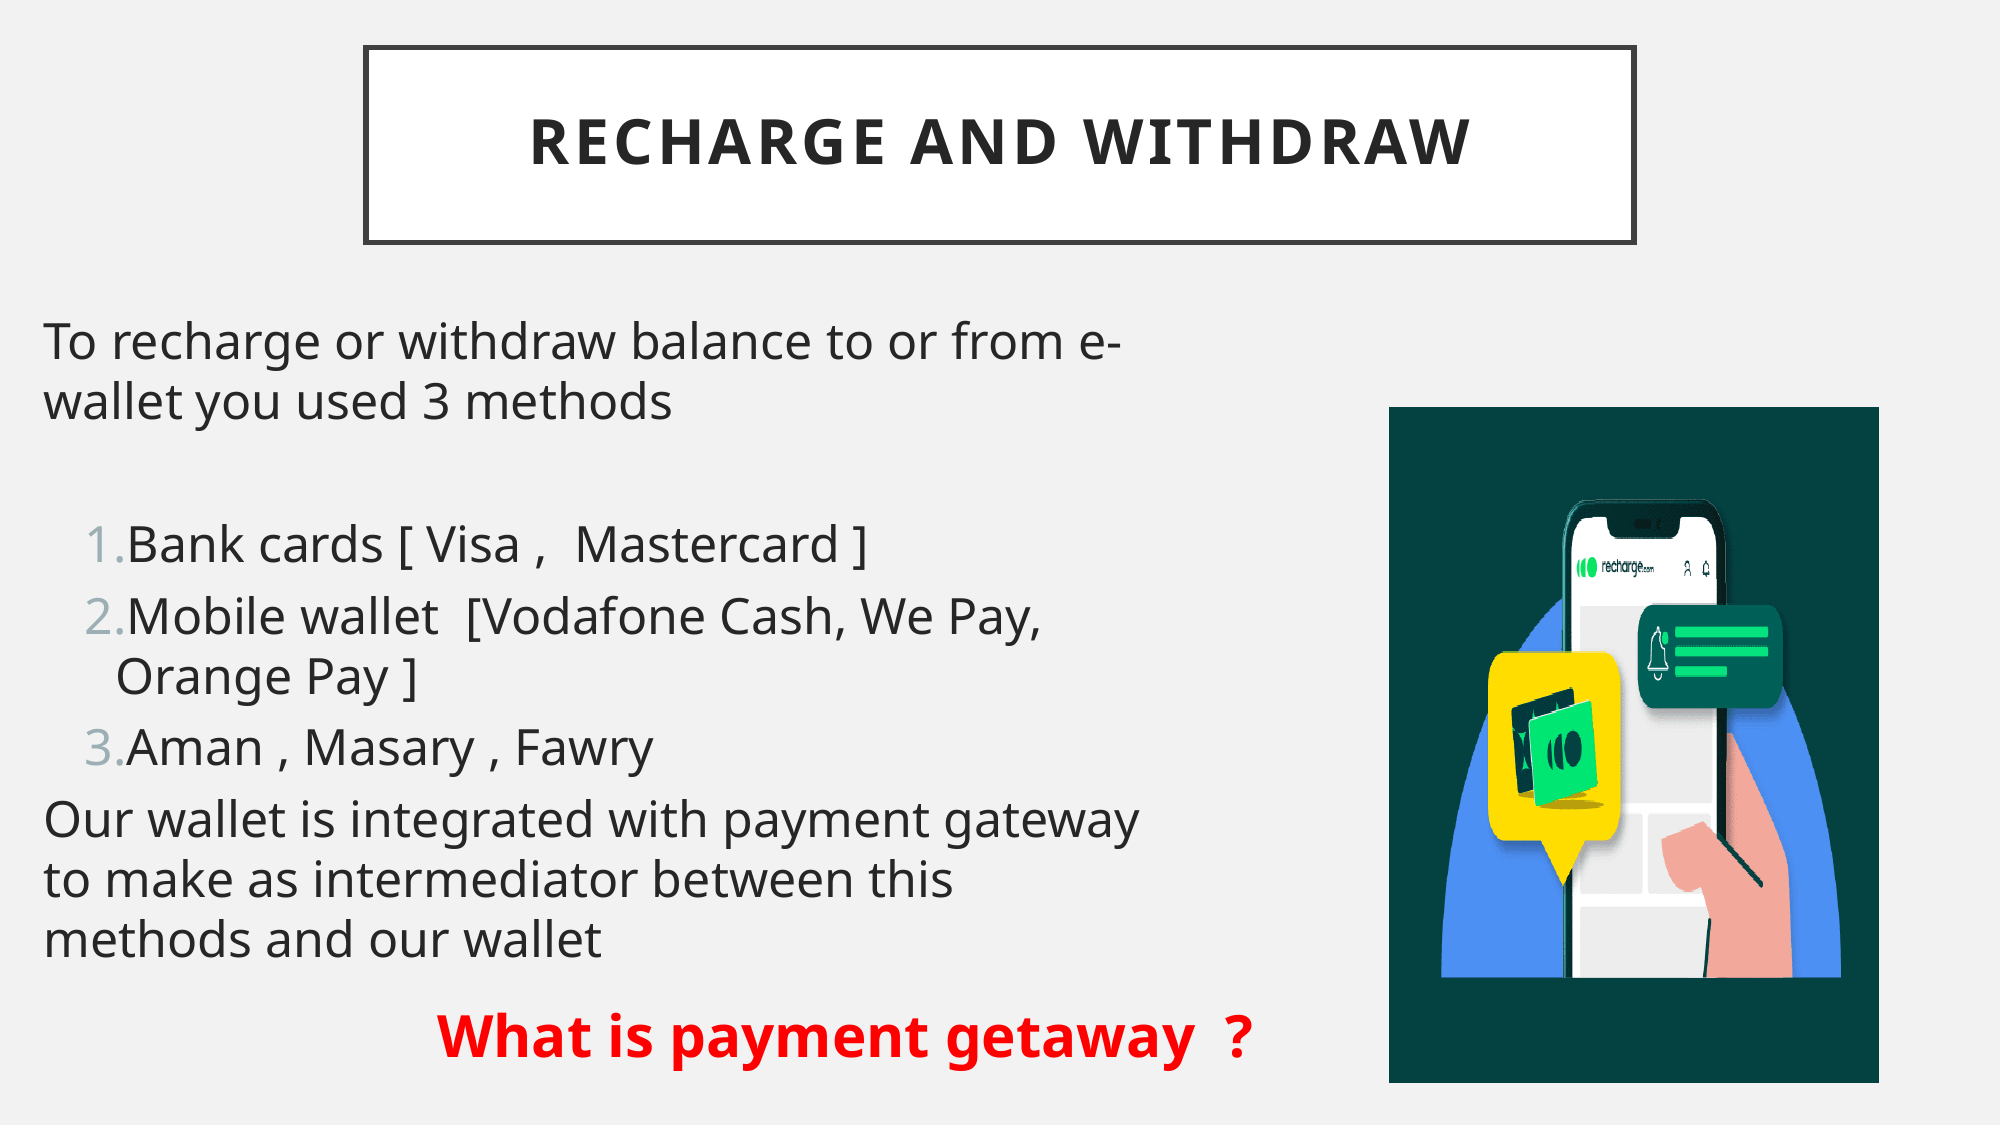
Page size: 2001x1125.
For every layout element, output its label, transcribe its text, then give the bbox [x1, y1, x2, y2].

title Recharge and Withdraw [363, 45, 1637, 245]
list To recharge or withdraw balance to or from e-wallet you used 3 methods Bank cards [ Visa , Mastercard ] Mobile wallet [Vodafone Cash, We Pay, Orange Pay ] Aman , Masary , Fawry Our wallet is integrated with payment gateway to make as intermediator between this methods and our wallet [28, 302, 1177, 548]
text_box What is payment getaway ? [422, 991, 1269, 1077]
picture [1389, 407, 1879, 1083]
